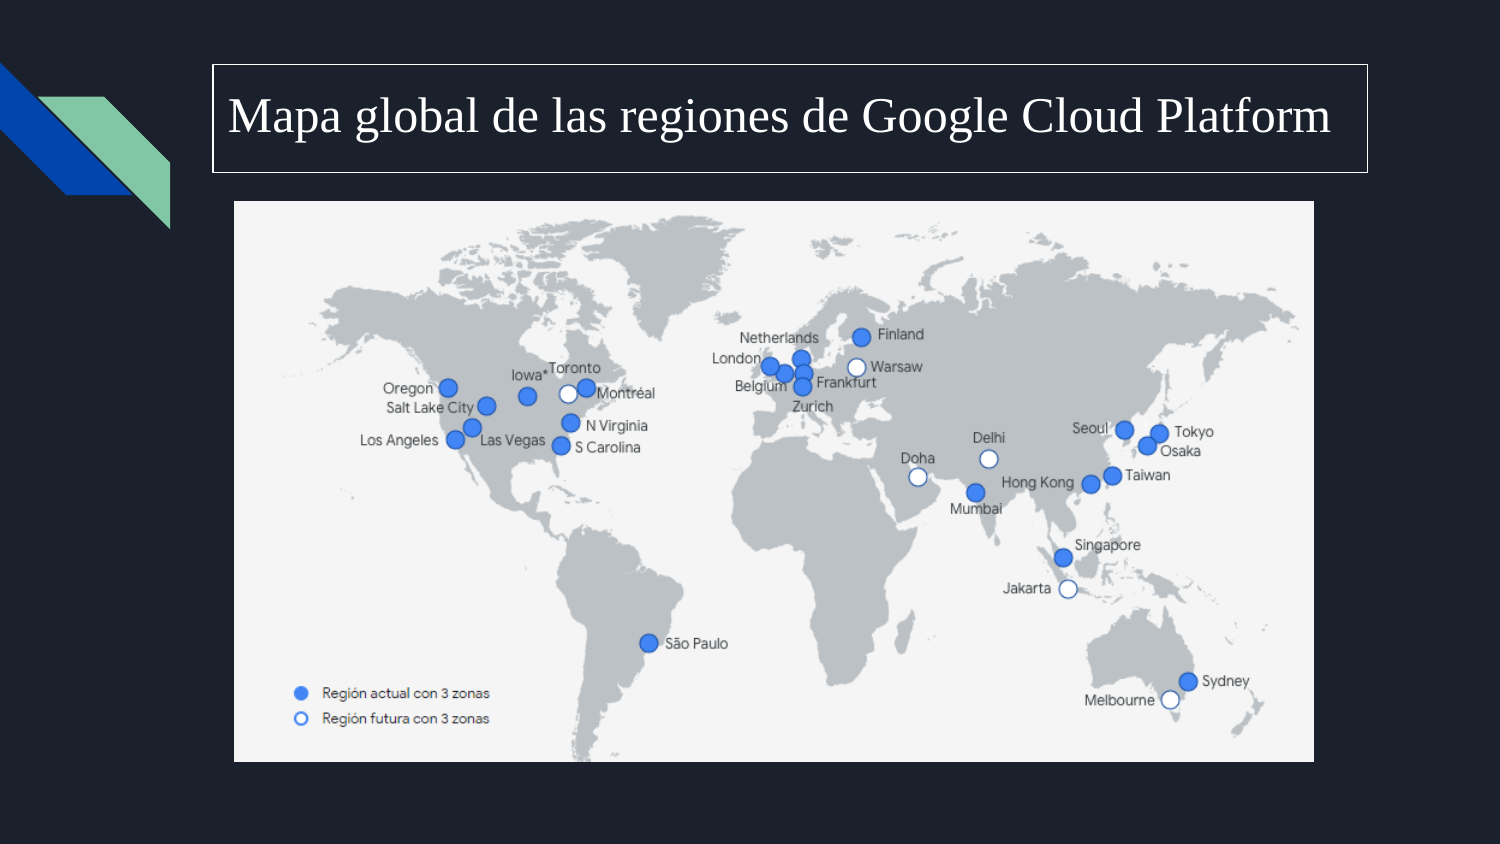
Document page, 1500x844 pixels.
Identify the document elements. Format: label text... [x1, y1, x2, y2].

picture [233, 201, 1314, 762]
title Mapa global de las regiones de Google Cloud Platform [212, 64, 1368, 173]
